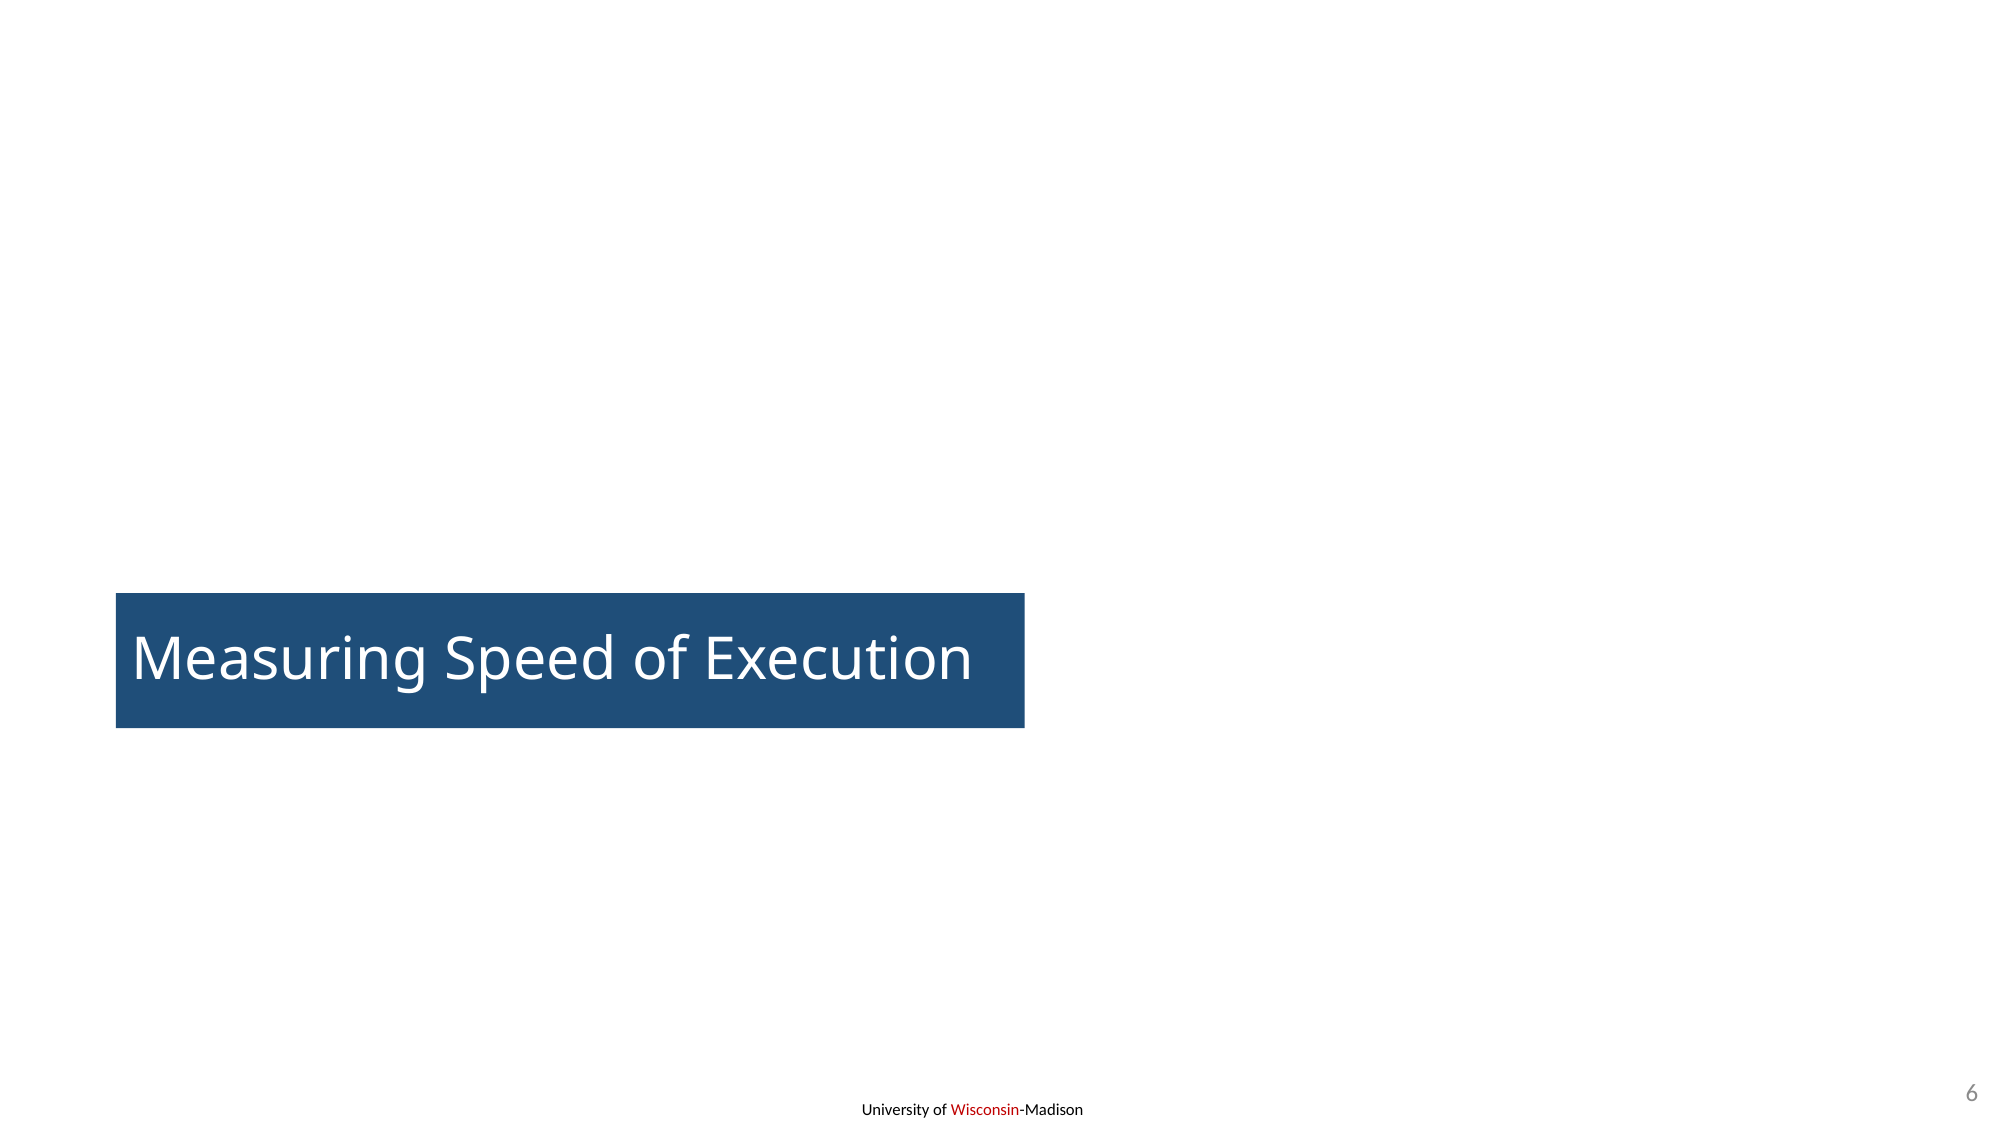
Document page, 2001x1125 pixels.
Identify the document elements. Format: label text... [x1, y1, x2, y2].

title Measuring Speed of Execution [115, 593, 1025, 729]
slide_number 6 [1879, 1069, 1994, 1114]
